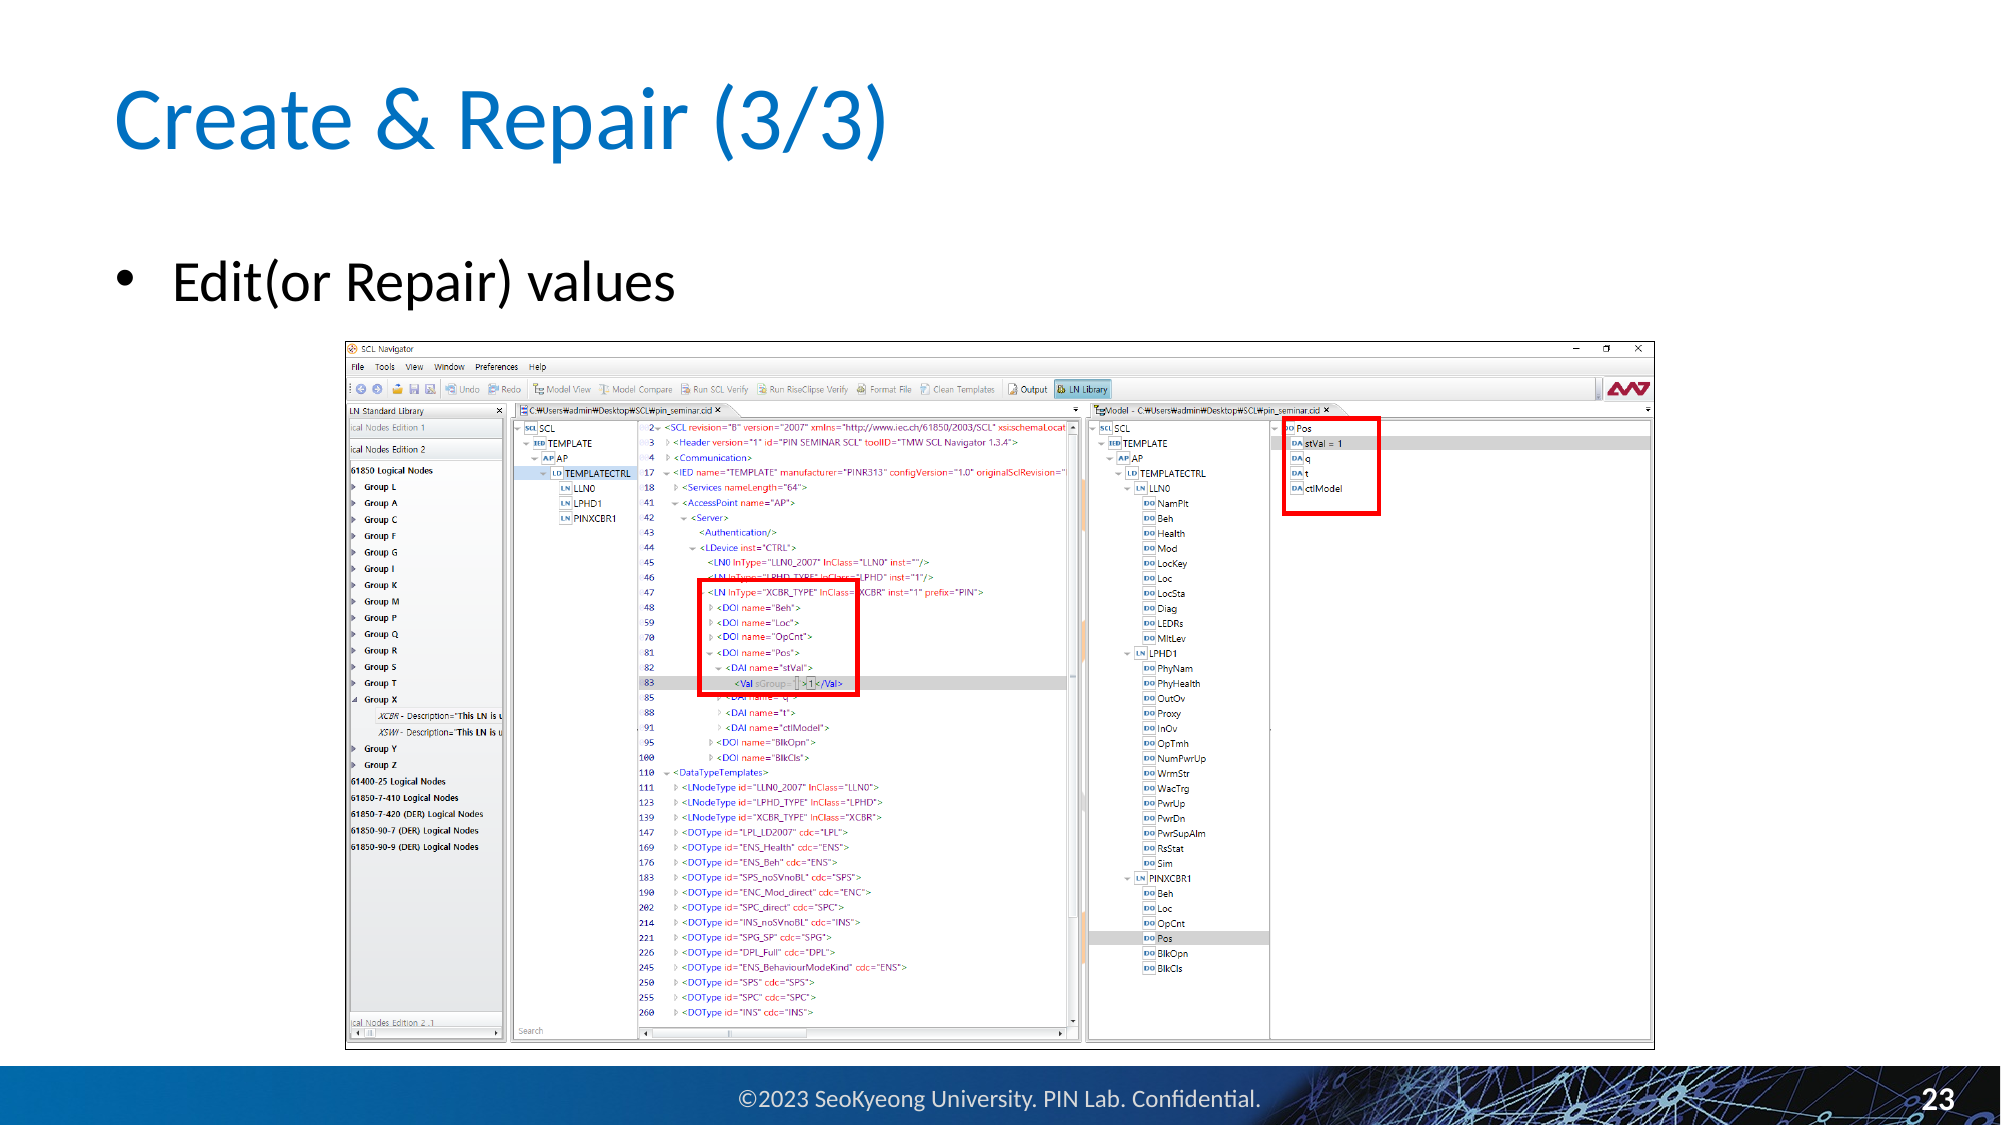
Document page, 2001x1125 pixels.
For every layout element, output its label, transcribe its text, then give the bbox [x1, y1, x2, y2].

list Edit(or Repair) values [99, 235, 1900, 1050]
slide_number 23 [1519, 1067, 1970, 1125]
picture [345, 341, 1655, 1050]
title Create & Repair (3/3) [99, 45, 1745, 200]
picture [0, 1066, 2001, 1125]
